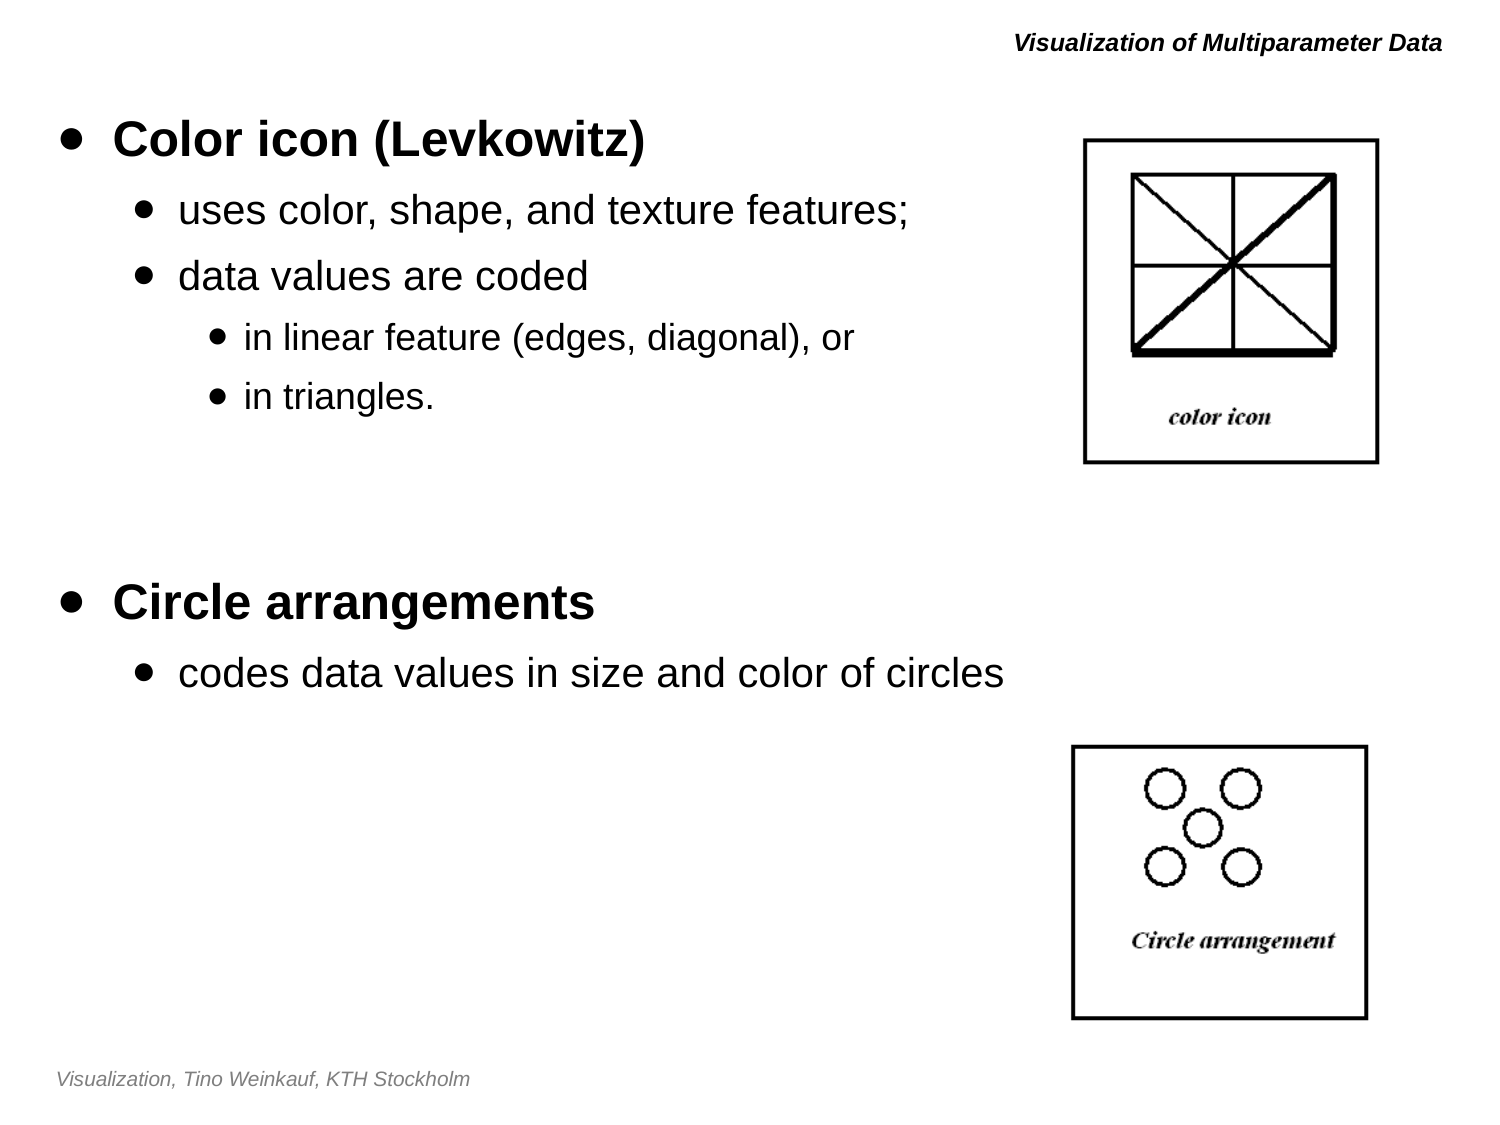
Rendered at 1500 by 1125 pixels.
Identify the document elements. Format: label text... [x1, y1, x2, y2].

picture [1062, 737, 1376, 1027]
list Color icon (Levkowitz) uses color, shape, and texture features; data values are coded in linear feature (edges, diagonal), or in triangles. Circle arrangements codes data values in size and color of circles [40, 89, 1460, 1036]
title Visualization of Multiparameter Data [237, 18, 1460, 67]
picture [1074, 124, 1386, 476]
